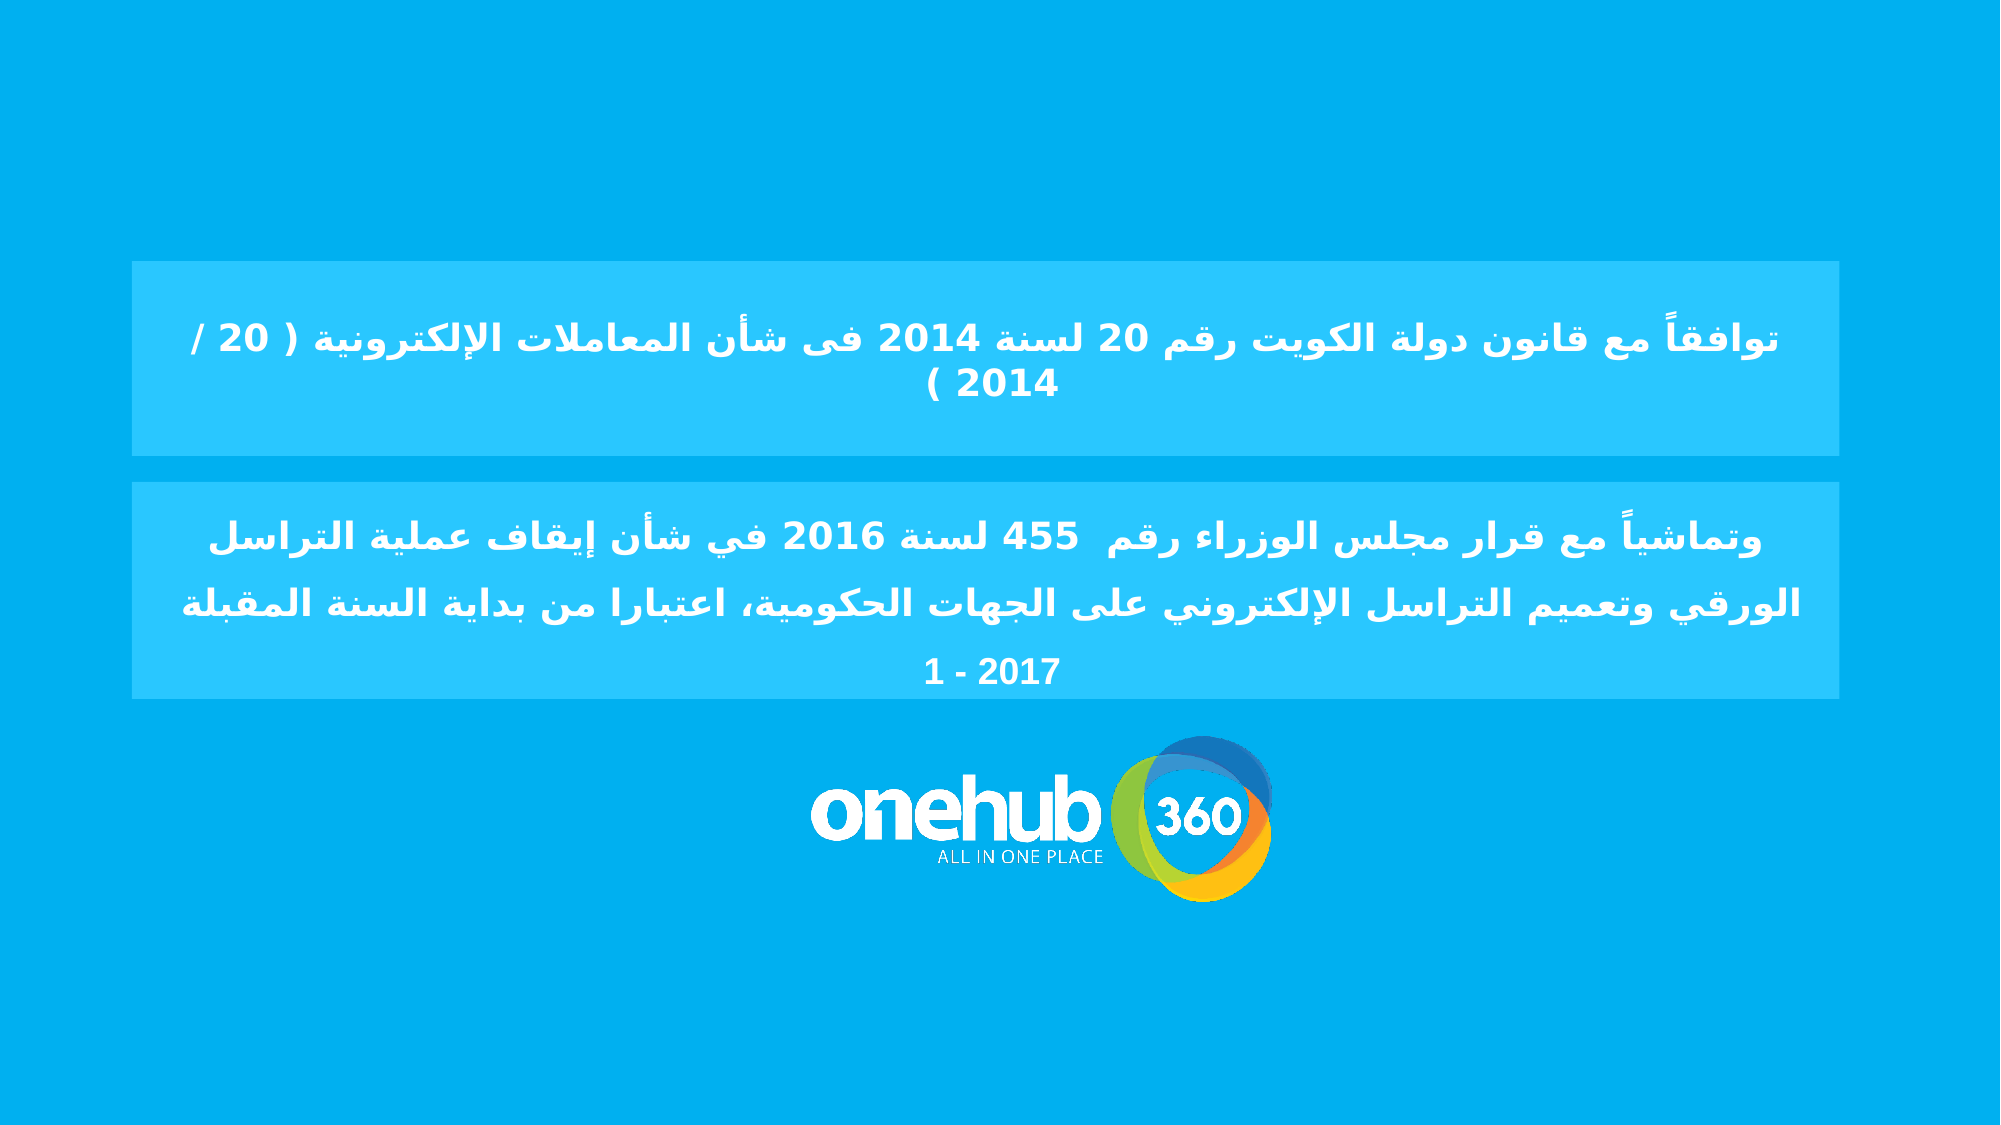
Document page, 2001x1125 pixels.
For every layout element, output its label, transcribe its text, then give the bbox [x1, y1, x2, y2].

picture [1010, 792, 1052, 842]
picture [812, 790, 862, 840]
picture [915, 775, 1006, 840]
text_box توافقاً مع قانون دولة الكويت رقم 20 لسنة 2014 فى شأن المعاملات الإلكترونية ( 20 / 2014 ) [131, 261, 1840, 456]
picture [1056, 775, 1101, 842]
picture [866, 790, 912, 839]
picture [1112, 737, 1271, 901]
text_box وتماشياً مع قرار مجلس الوزراء رقم 455 لسنة 2016 في شأن إيقاف عملية التراسل الورقي وتعميم التراسل الإلكتروني على الجهات الحكومية، اعتبارا من بداية السنة المقبلة 2017 - 1 [131, 481, 1840, 699]
